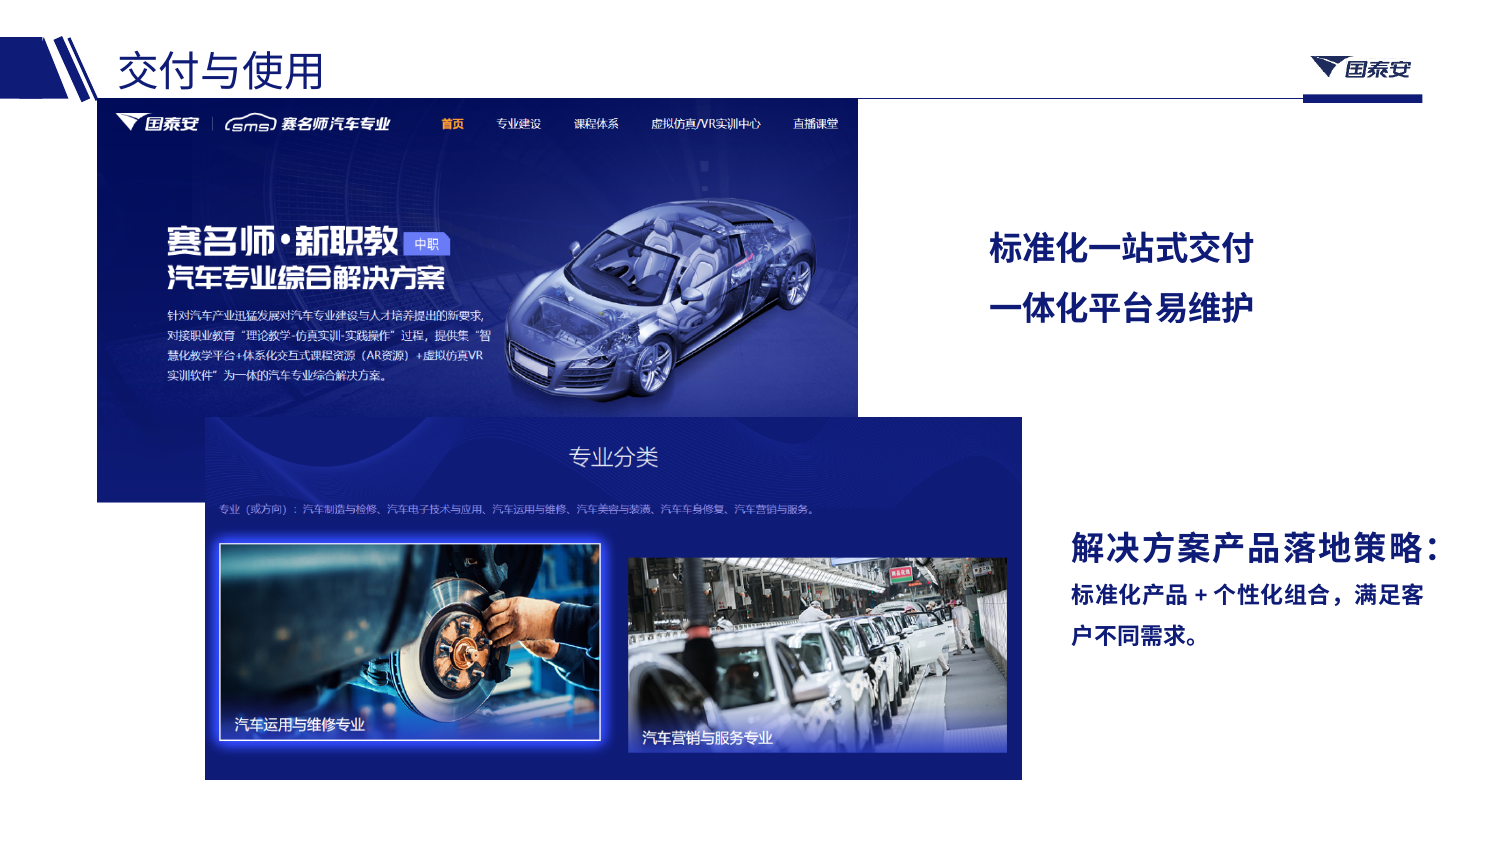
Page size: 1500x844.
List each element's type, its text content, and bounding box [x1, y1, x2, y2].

text_box 标准化一站式交付 一体化平台易维护 [974, 199, 1500, 334]
picture [96, 98, 1022, 780]
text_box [0, 36, 1423, 104]
text_box 解决方案产品落地策略： 标准化产品+个性化组合，满足客户不同需求。 [1057, 499, 1440, 657]
picture [1301, 37, 1416, 90]
